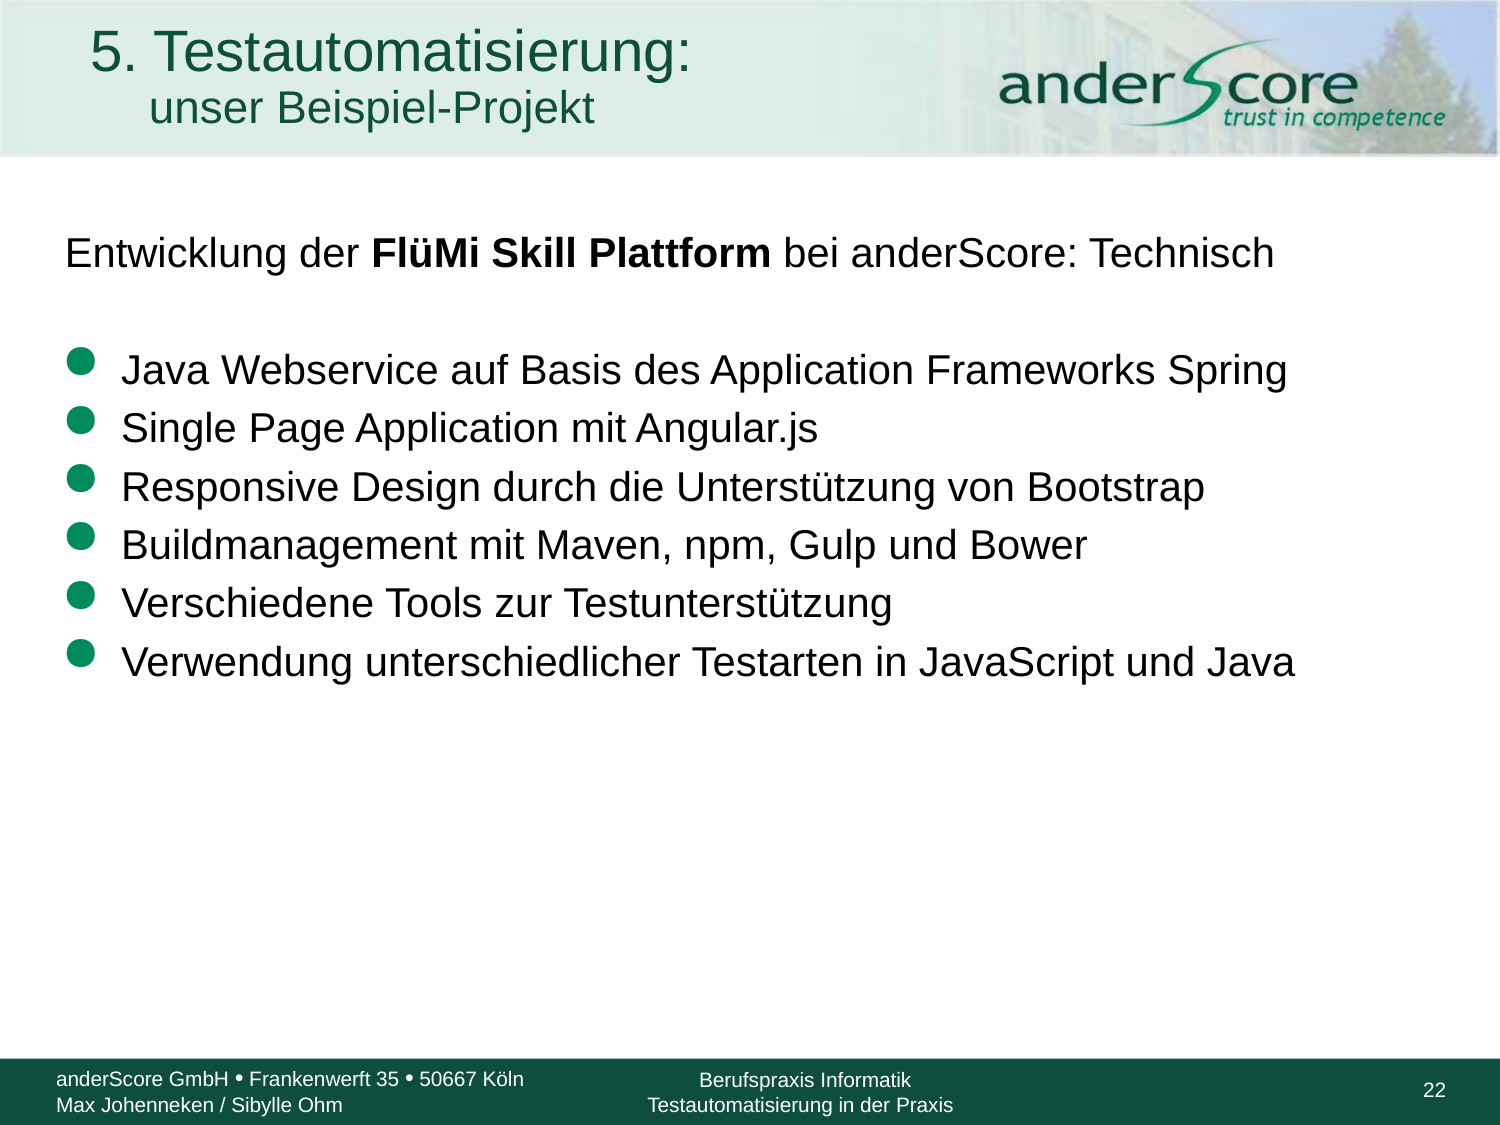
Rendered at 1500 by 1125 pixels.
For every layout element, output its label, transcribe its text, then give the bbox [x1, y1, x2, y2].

list Entwicklung der FlüMi Skill Plattform bei anderScore: Technisch Java Webservice auf Basis des Application Frameworks Spring Single Page Application mit Angular.js Responsive Design durch die Unterstützung von Bootstrap Buildmanagement mit Maven, npm, Gulp und Bower Verschiedene Tools zur Testunterstützung Verwendung unterschiedlicher Testarten in JavaScript und Java [49, 218, 1448, 1105]
title 5. Testautomatisierung: unser Beispiel-Projekt [74, 18, 987, 136]
picture [0, 0, 1500, 157]
